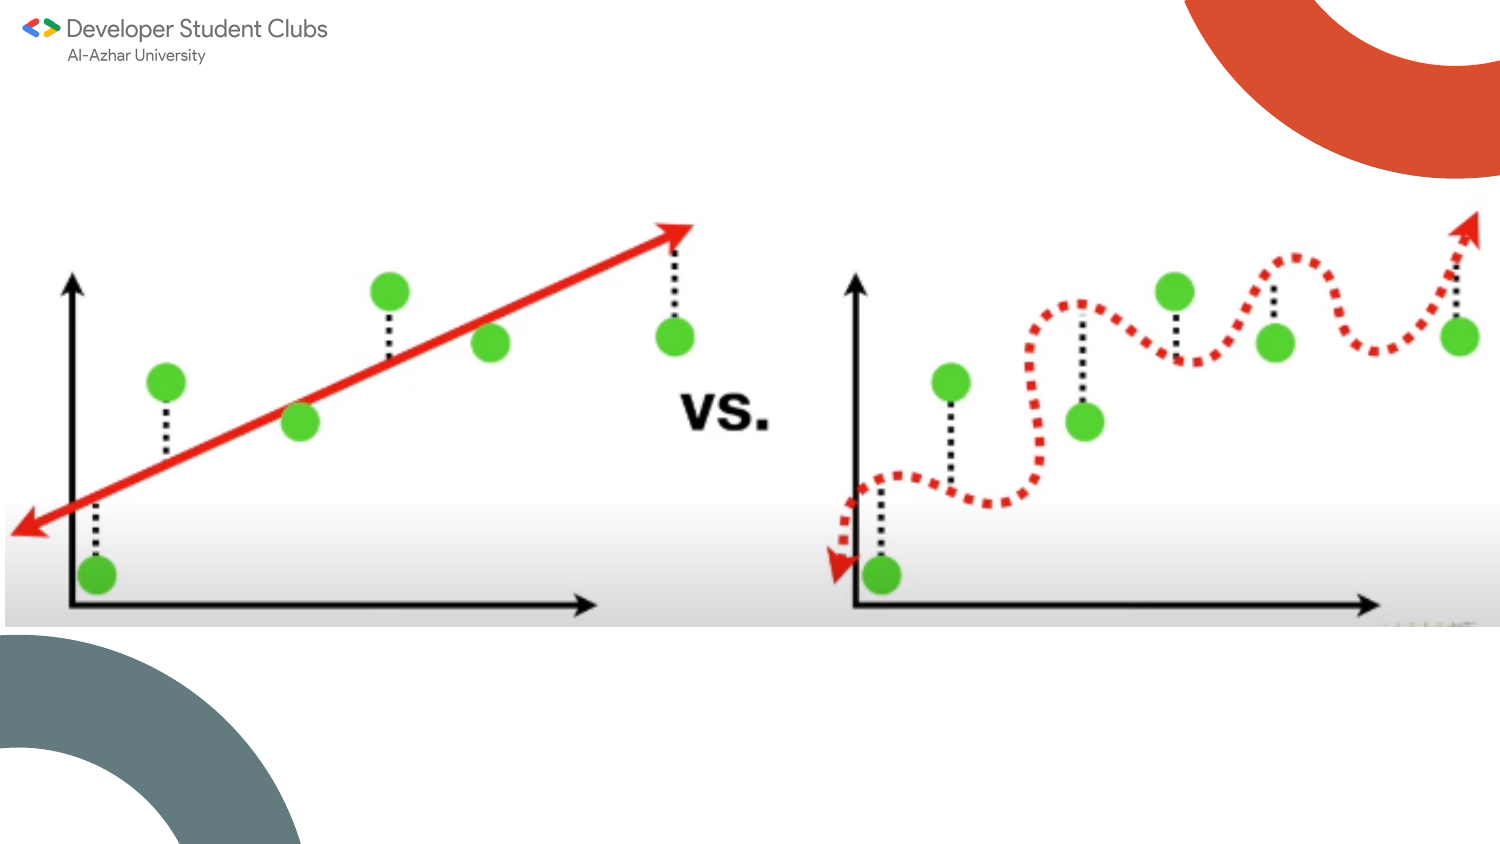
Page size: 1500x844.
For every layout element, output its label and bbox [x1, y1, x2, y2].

picture [14, 0, 331, 70]
picture [5, 182, 1500, 628]
